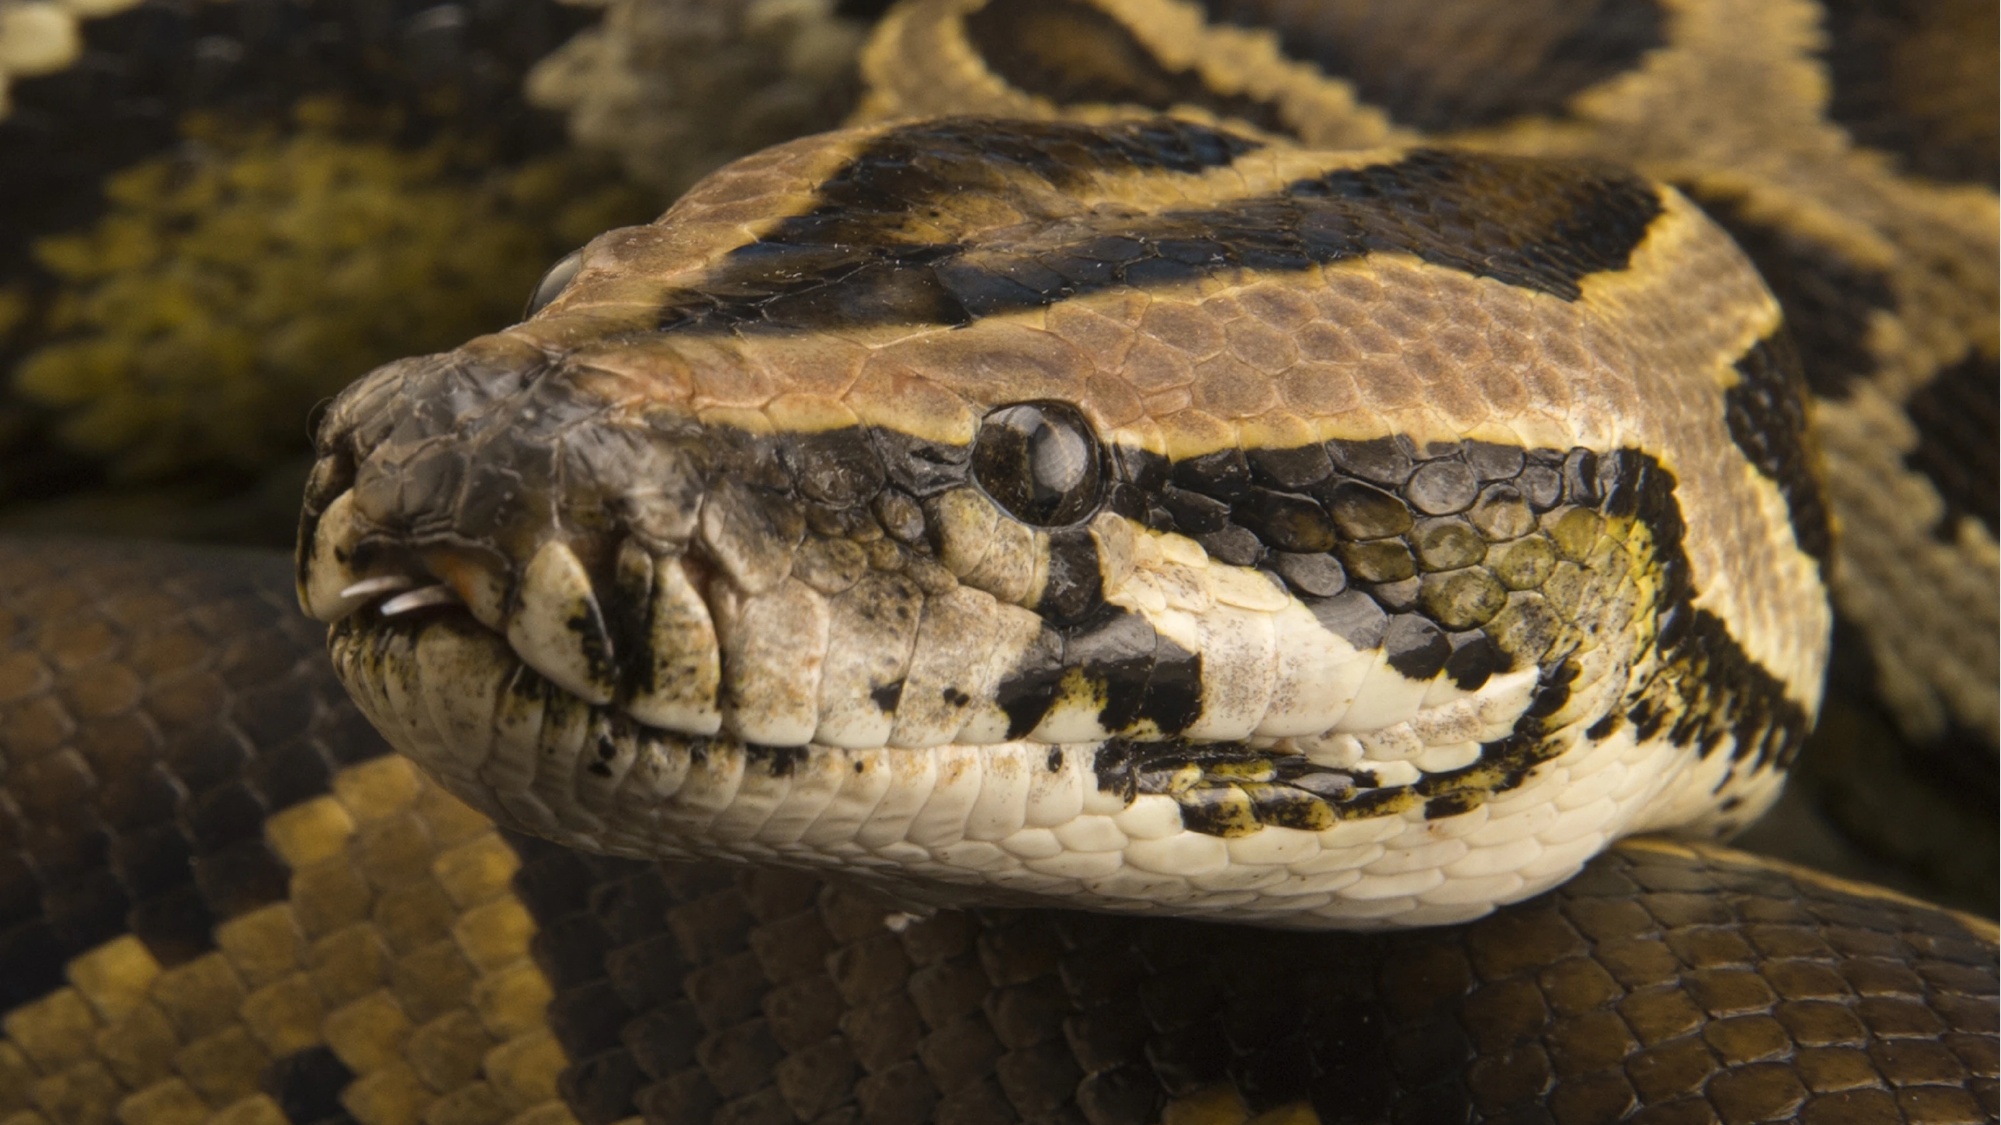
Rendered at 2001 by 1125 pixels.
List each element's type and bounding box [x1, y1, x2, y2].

list [0, 0, 2000, 1125]
